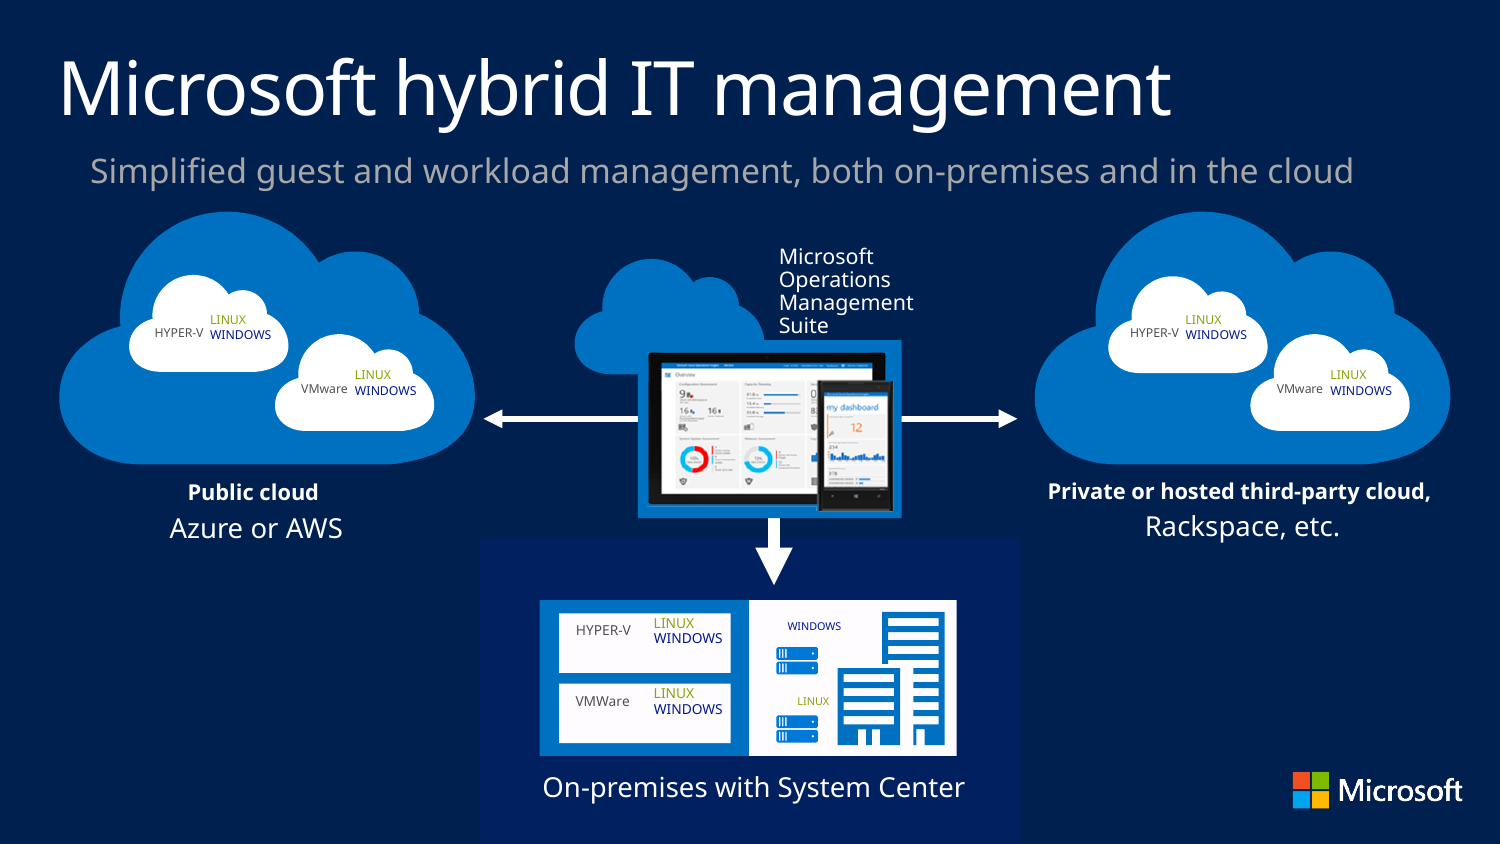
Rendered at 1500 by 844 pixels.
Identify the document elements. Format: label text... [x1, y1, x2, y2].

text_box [531, 599, 977, 824]
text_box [776, 715, 819, 743]
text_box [776, 646, 819, 675]
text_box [59, 211, 476, 563]
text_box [1034, 211, 1451, 561]
title Microsoft hybrid IT management [33, 35, 1468, 147]
text_box Simplified guest and workload management, both on-premises and in the cloud [78, 121, 1429, 228]
text_box [637, 339, 902, 519]
picture [1256, 735, 1499, 844]
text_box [647, 228, 989, 513]
text_box [574, 259, 647, 375]
text_box [479, 537, 1021, 844]
